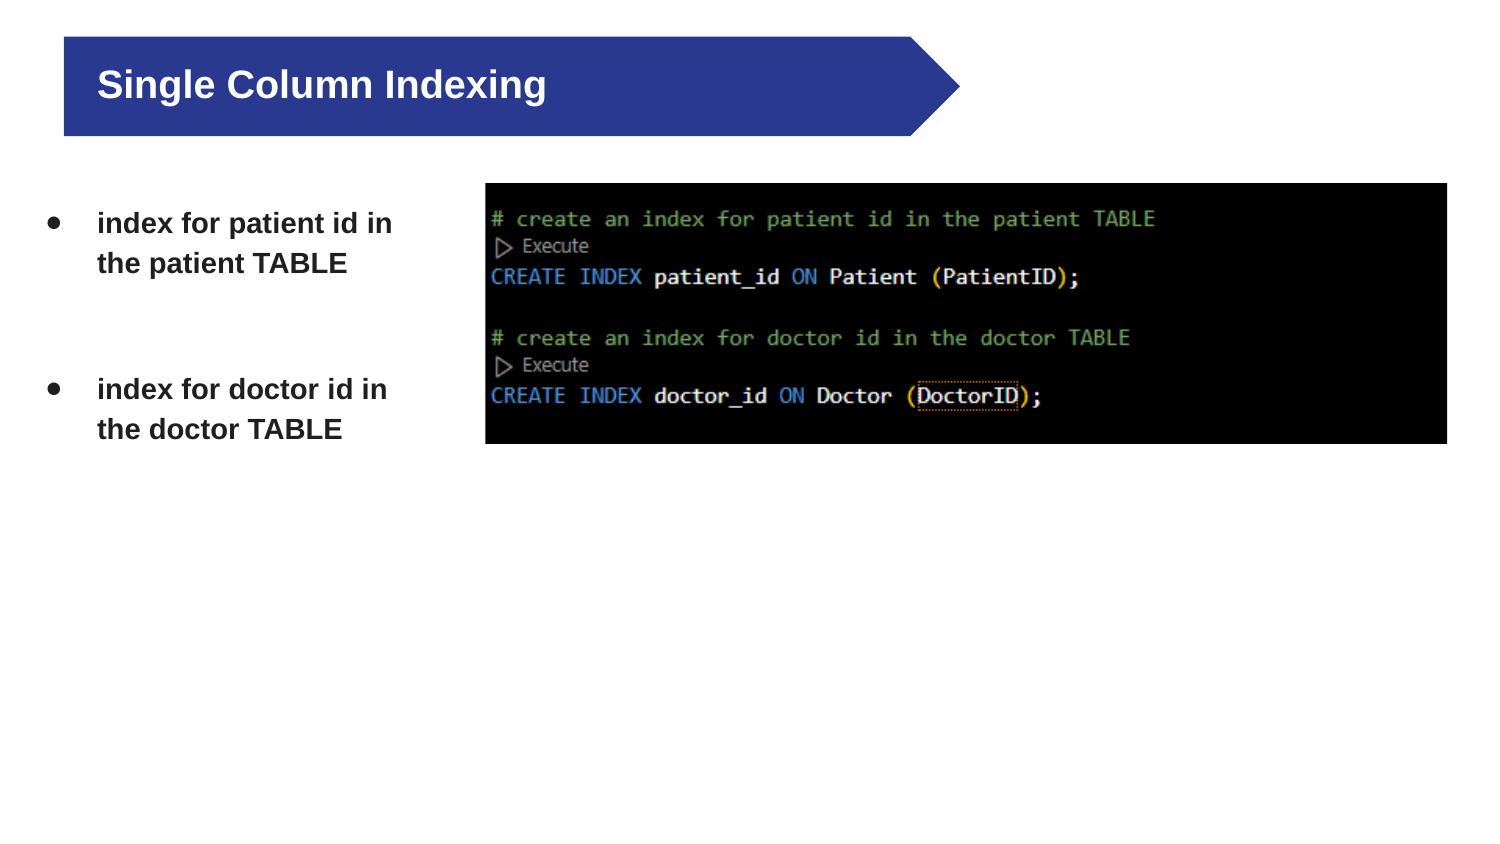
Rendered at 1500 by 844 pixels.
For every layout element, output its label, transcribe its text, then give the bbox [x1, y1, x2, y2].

picture [484, 183, 1448, 444]
title Single Column Indexing [7, 36, 576, 137]
text_box index for patient id in the patient TABLE index for doctor id in the doctor TABLE [7, 183, 415, 587]
text_box [576, 36, 961, 137]
